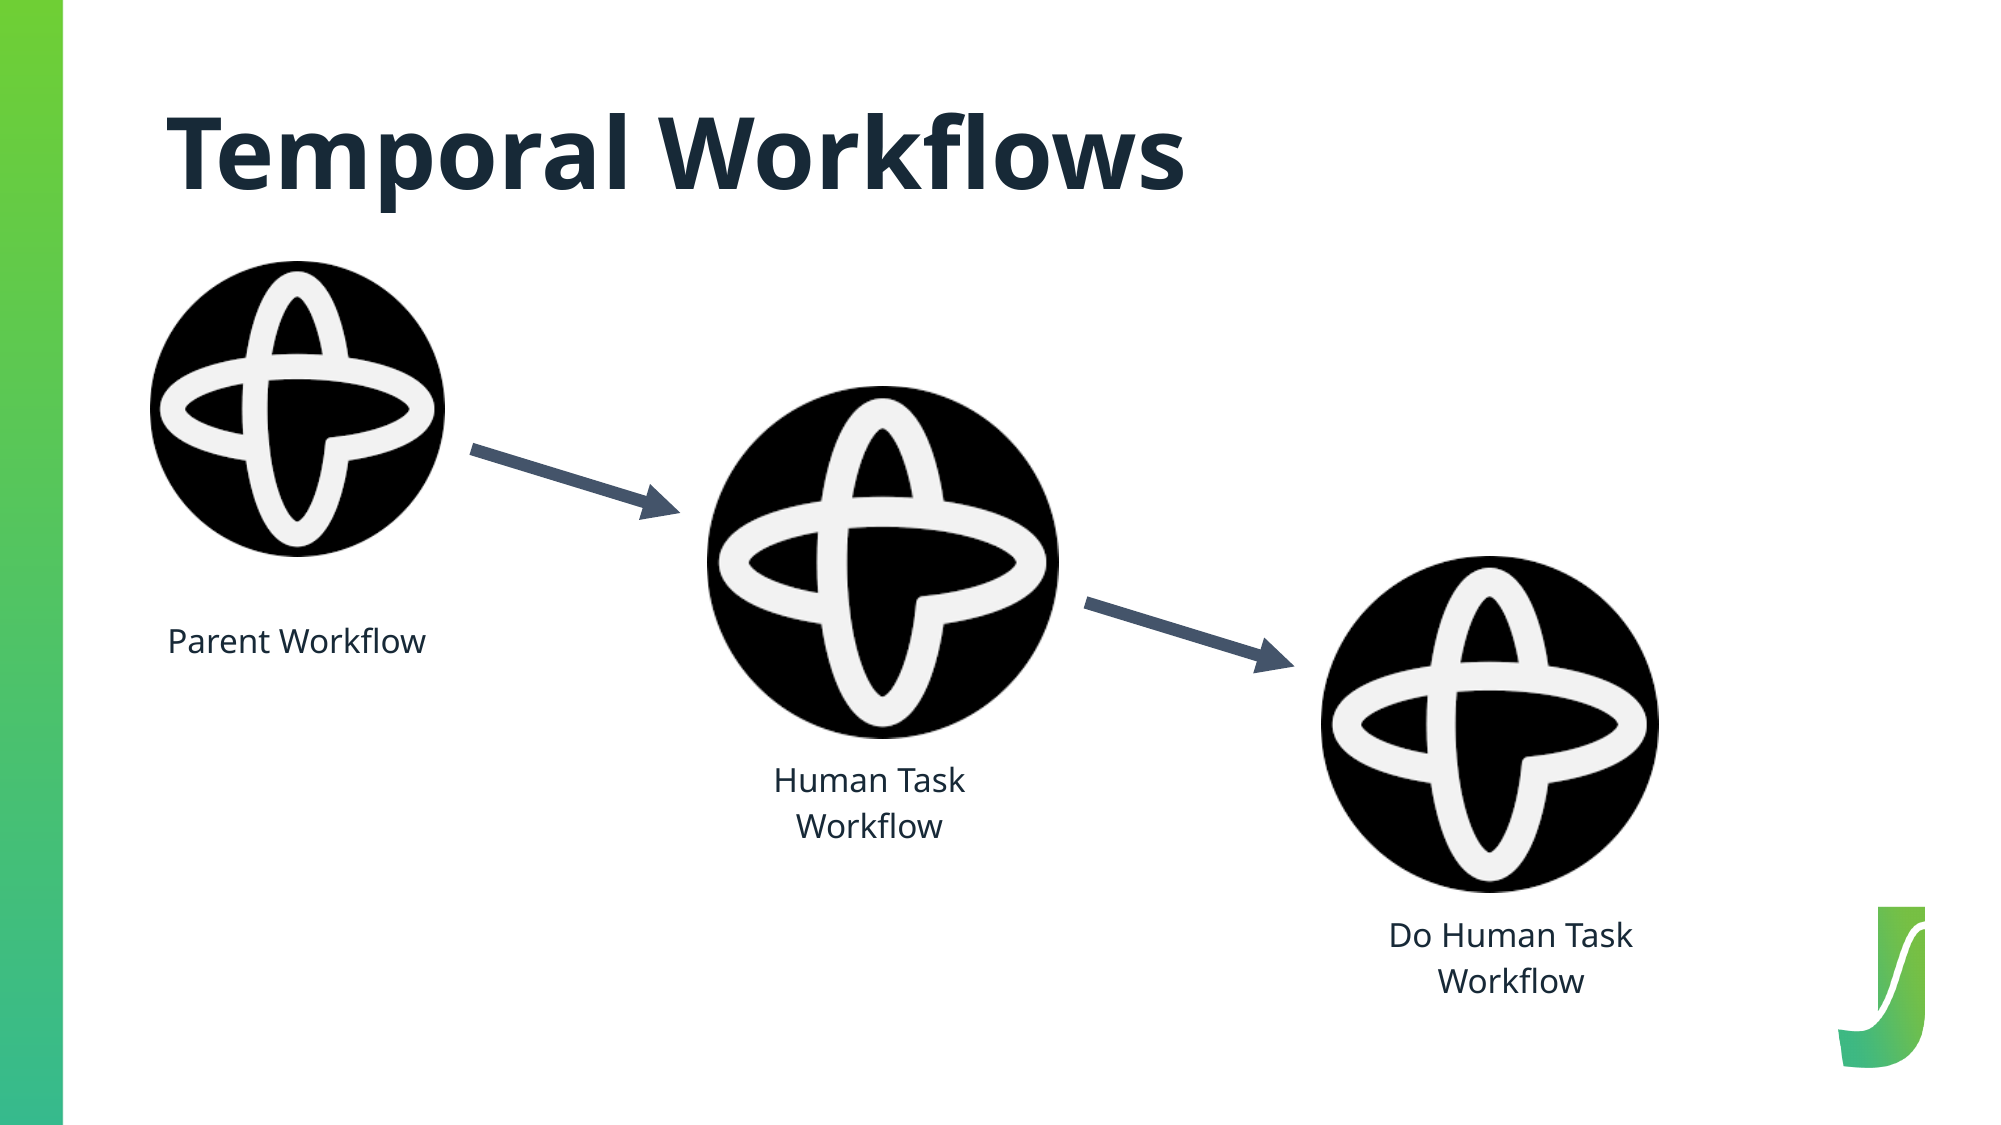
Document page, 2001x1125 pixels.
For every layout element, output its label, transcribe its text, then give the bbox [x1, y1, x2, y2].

text_box Human Task Workflow [680, 738, 1059, 860]
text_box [1085, 602, 1295, 667]
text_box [471, 448, 681, 514]
text_box Do Human Task Workflow [1300, 892, 1722, 1015]
text_box Temporal Workflows [149, 82, 2000, 218]
picture [0, 0, 2001, 1125]
text_box Parent Workflow [149, 599, 445, 675]
